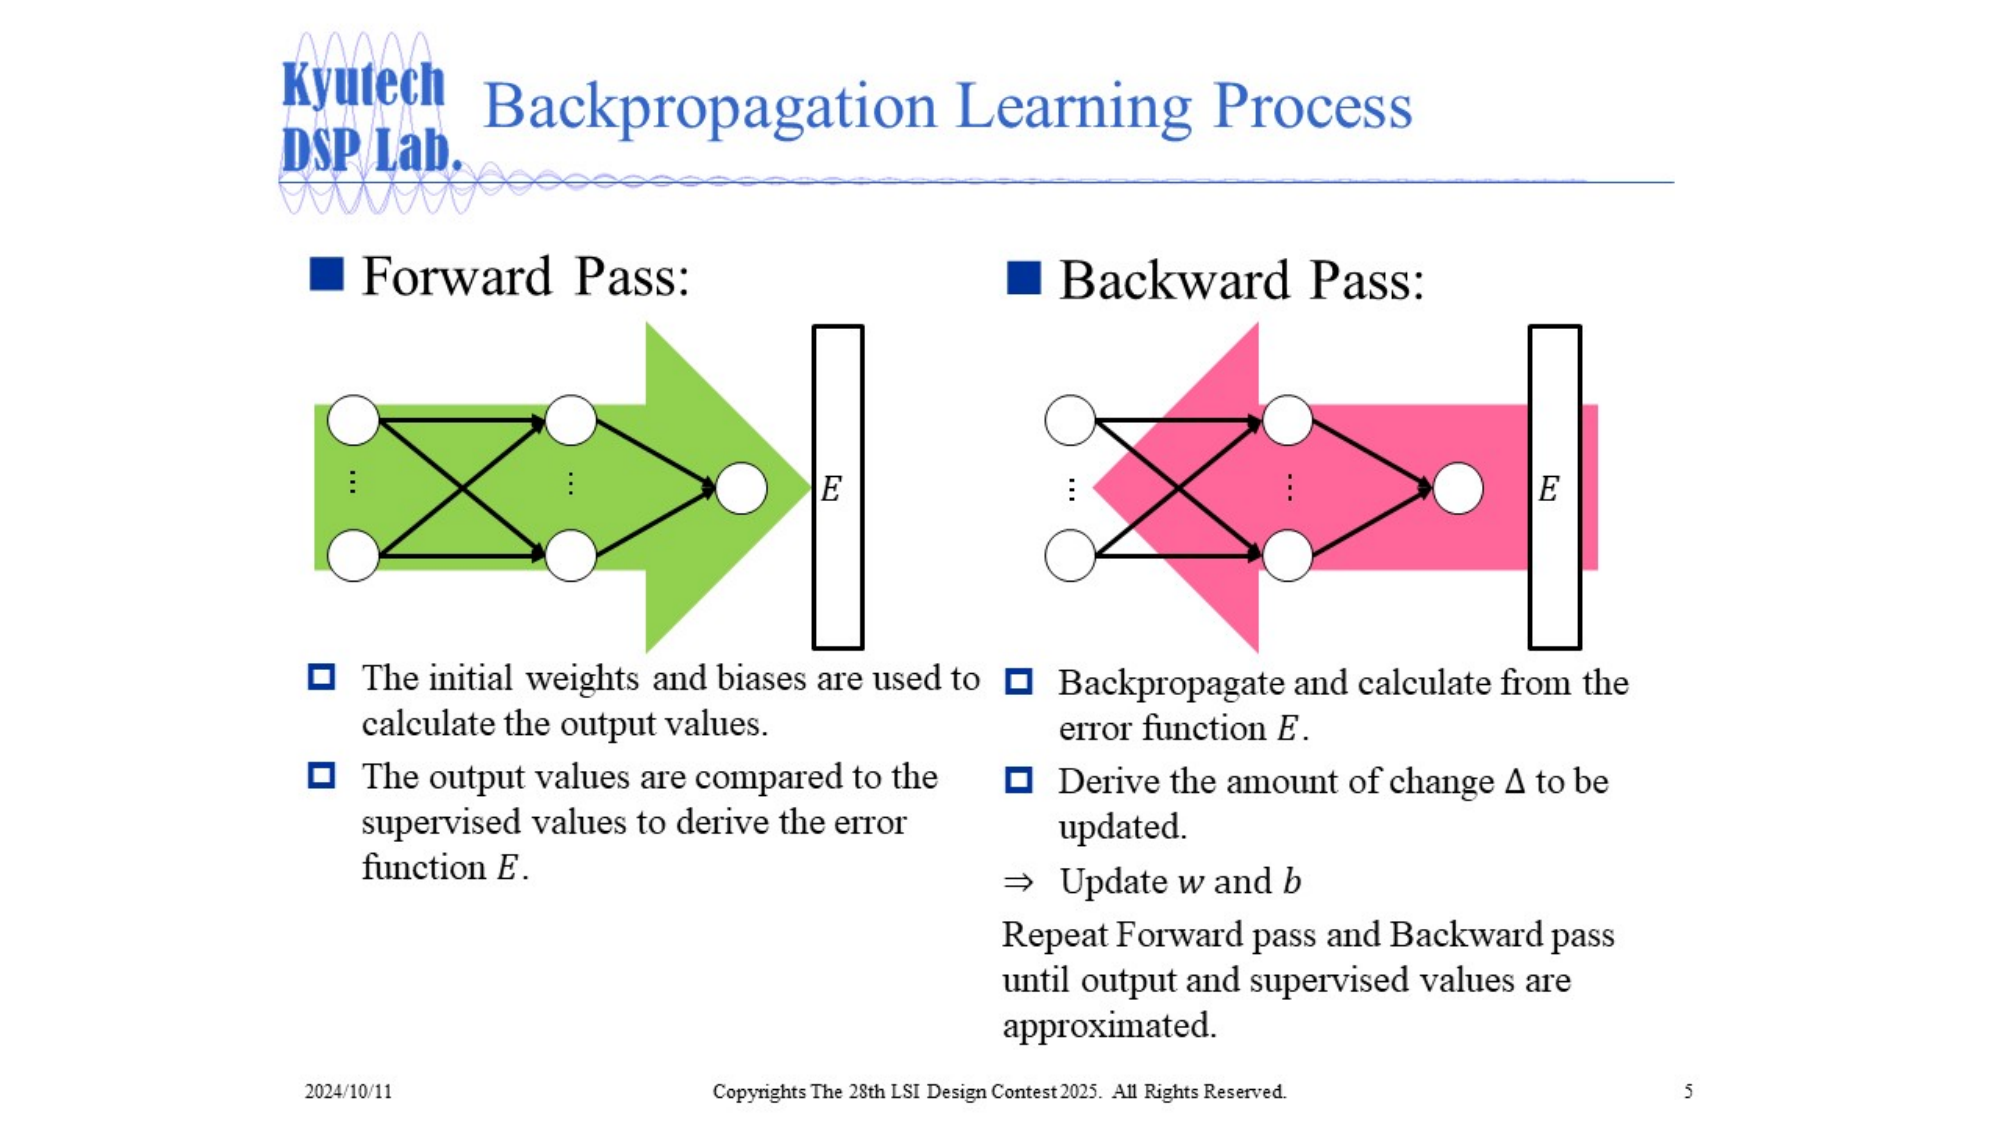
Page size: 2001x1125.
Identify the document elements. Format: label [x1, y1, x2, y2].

picture [249, 0, 1751, 1125]
